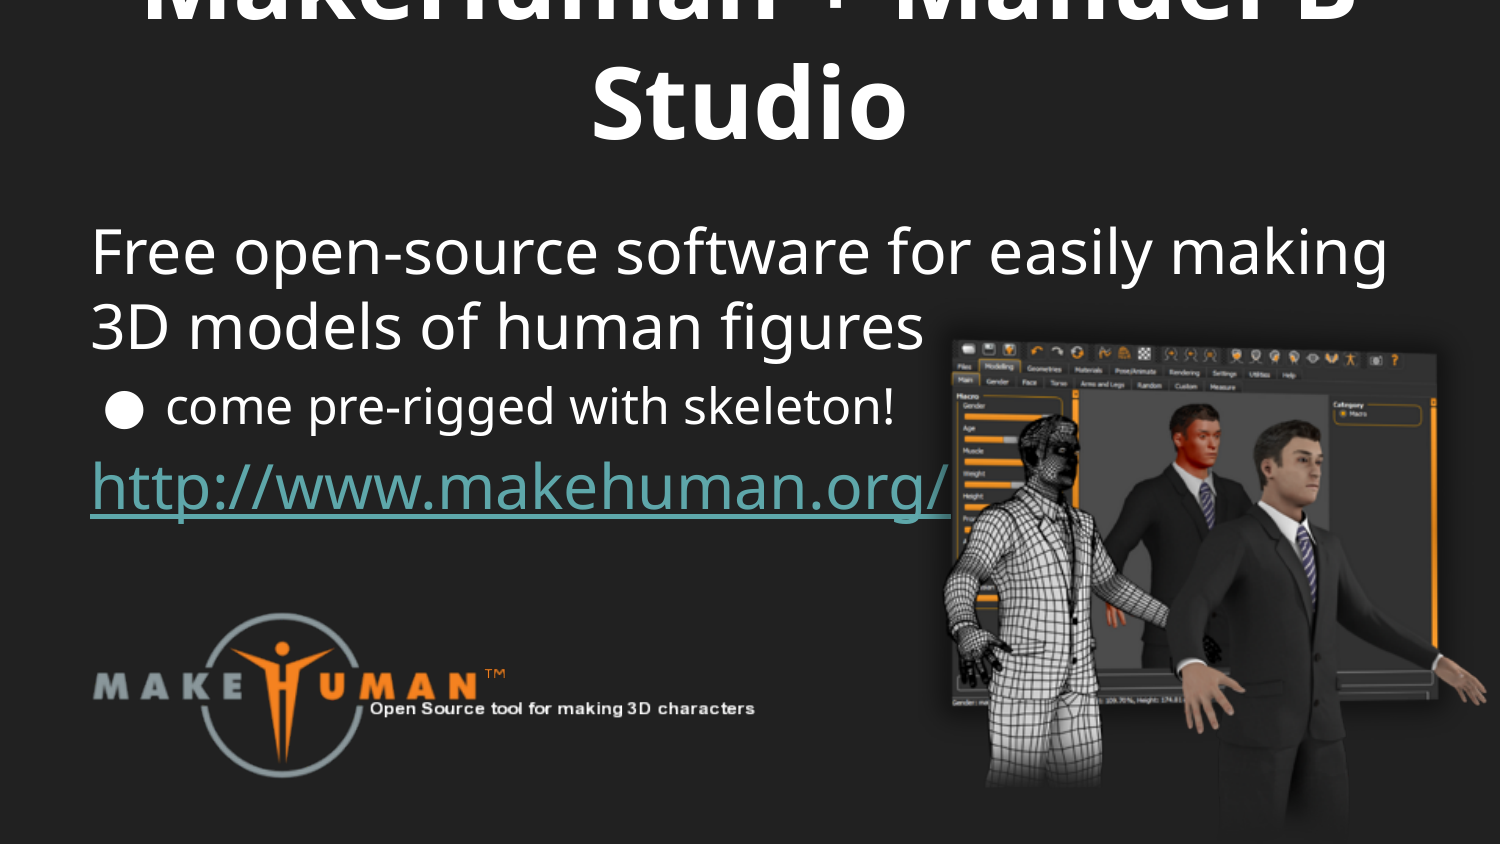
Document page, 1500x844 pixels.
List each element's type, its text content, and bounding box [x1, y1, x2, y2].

picture [917, 298, 1494, 844]
list Free open-source software for easily making 3D models of human figures come pre-rigged with skeleton! http://www.makehuman.org/ [75, 196, 1425, 808]
picture [74, 603, 779, 792]
title MakeHuman + Manuel B Studio [75, 33, 1425, 175]
